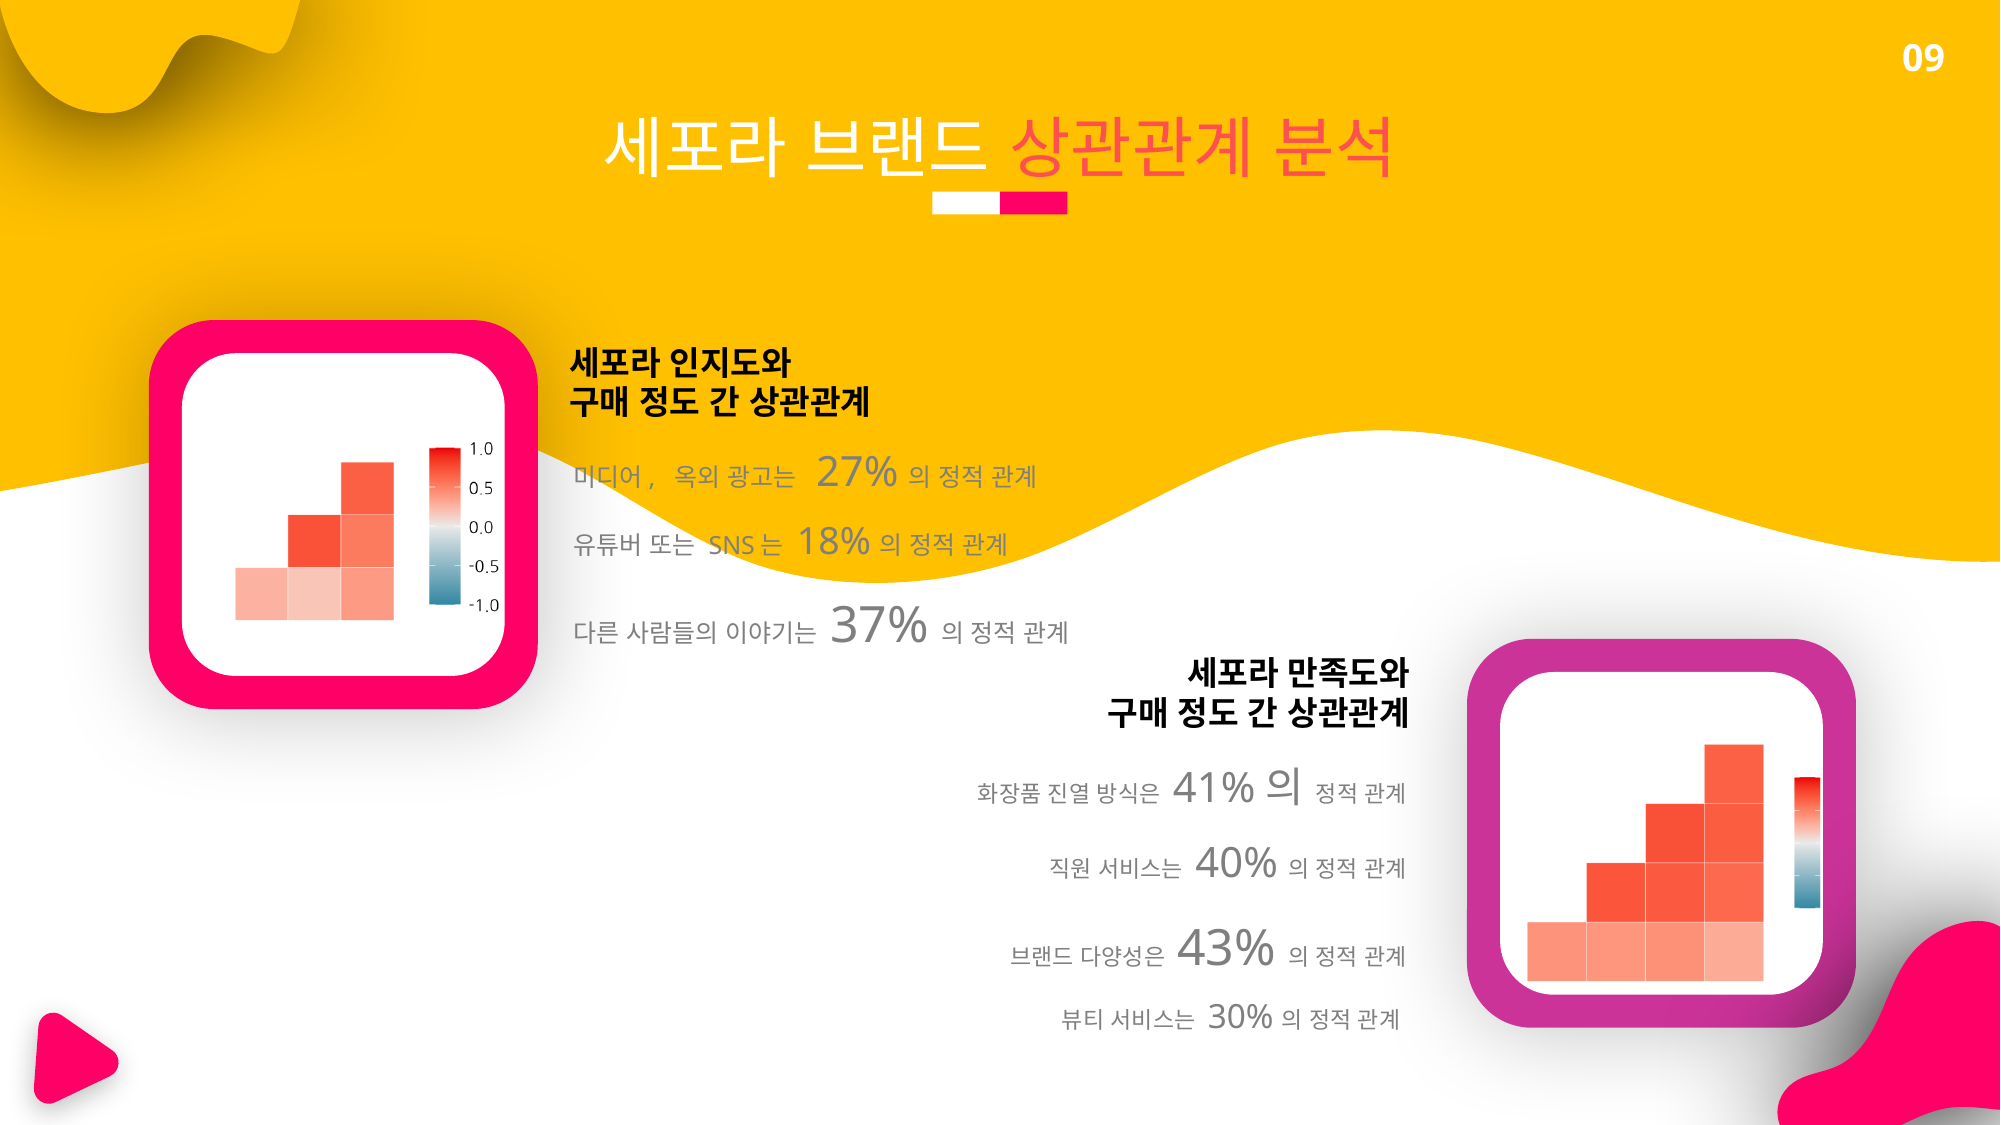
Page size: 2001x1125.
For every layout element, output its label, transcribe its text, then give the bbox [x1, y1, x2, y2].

picture [1500, 671, 1823, 995]
text_box [0, 0, 2000, 563]
text_box 세포라 브랜드 상관관계 분석 [487, 98, 1513, 193]
text_box 화장품 진열 방식은 41%의 정적 관계 직원 서비스는 40%의 정적 관계 브랜드 다양성은 43%의 정적 관계 뷰티 서비스는 30%의 정적 관계 [870, 740, 1422, 1043]
text_box [1777, 920, 2000, 1125]
text_box 세포라 만족도와 구매 정도 간 상관관계 [775, 644, 1434, 740]
text_box [0, 0, 301, 114]
text_box [33, 1012, 119, 1104]
picture [181, 353, 505, 676]
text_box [932, 191, 1068, 215]
text_box 세포라 인지도와 구매 정도 간 상관관계 [554, 334, 1248, 429]
text_box [147, 319, 539, 711]
text_box 09 [1698, 26, 1960, 87]
text_box 미디어, 옥외 광고는 27%의 정적 관계 유튜버 또는 SNS는 18%의 정적 관계 다른 사람들의 이야기는 37%의 정적 관계 [558, 429, 1155, 705]
text_box [1465, 637, 1857, 1029]
